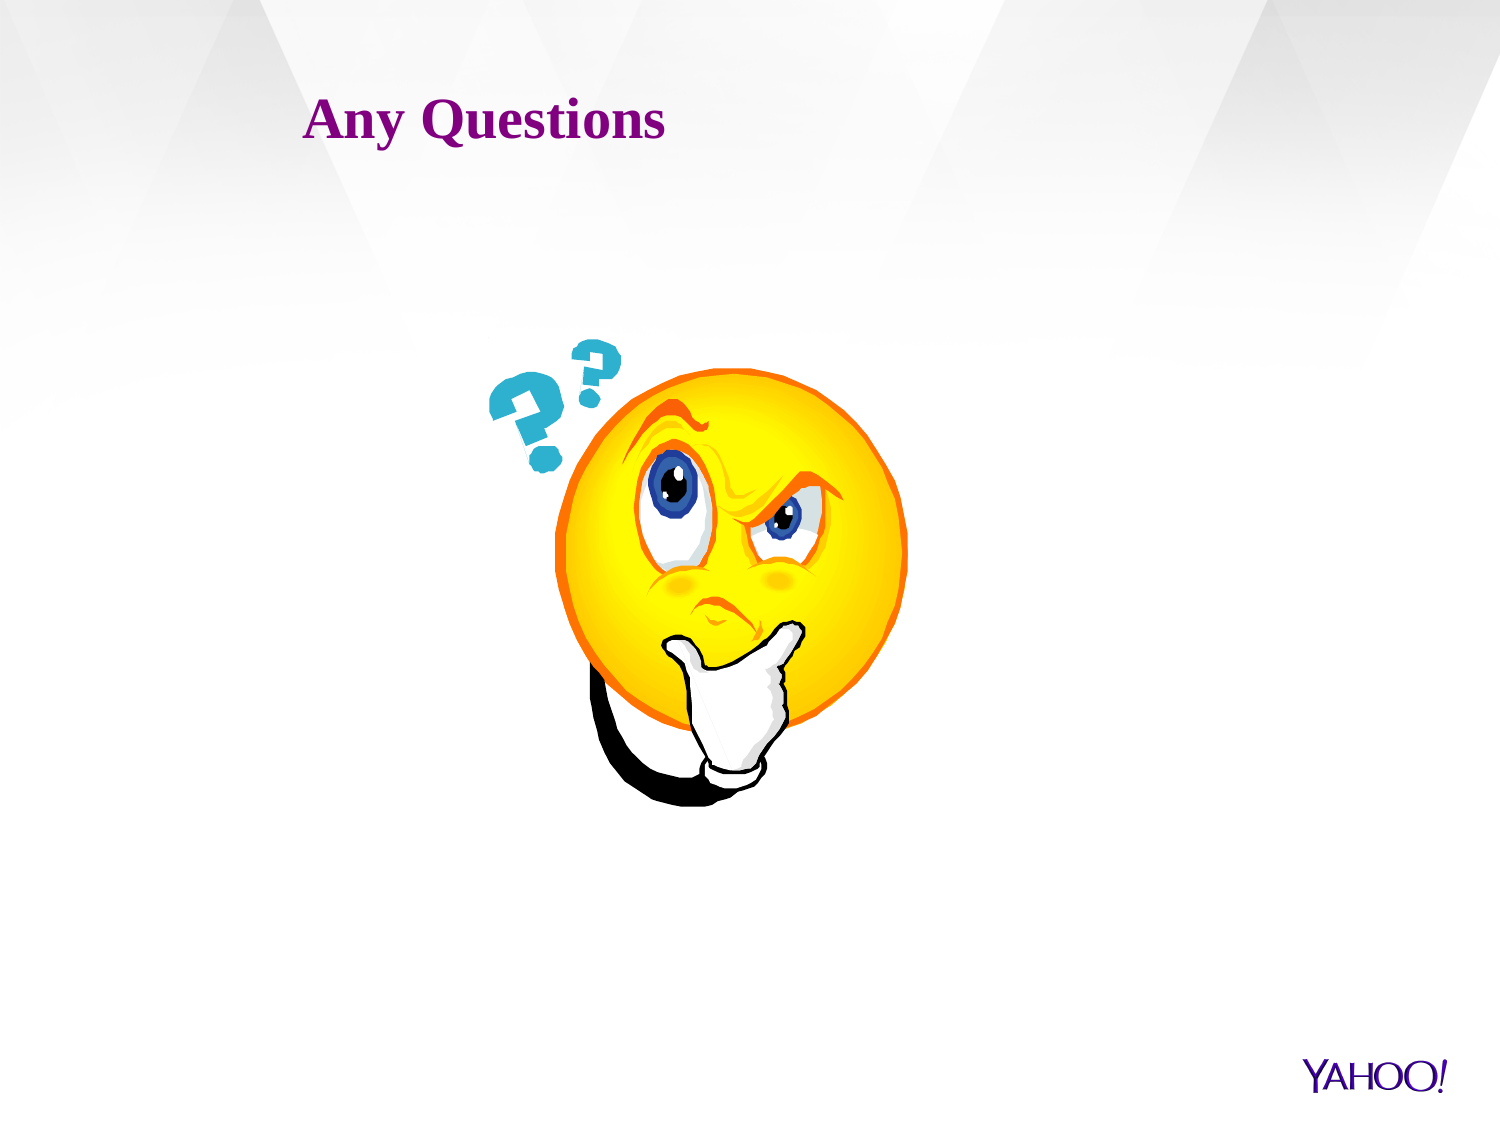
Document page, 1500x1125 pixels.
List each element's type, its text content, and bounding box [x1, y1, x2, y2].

text_box Any Questions [287, 24, 1388, 213]
picture [0, 0, 1500, 1125]
